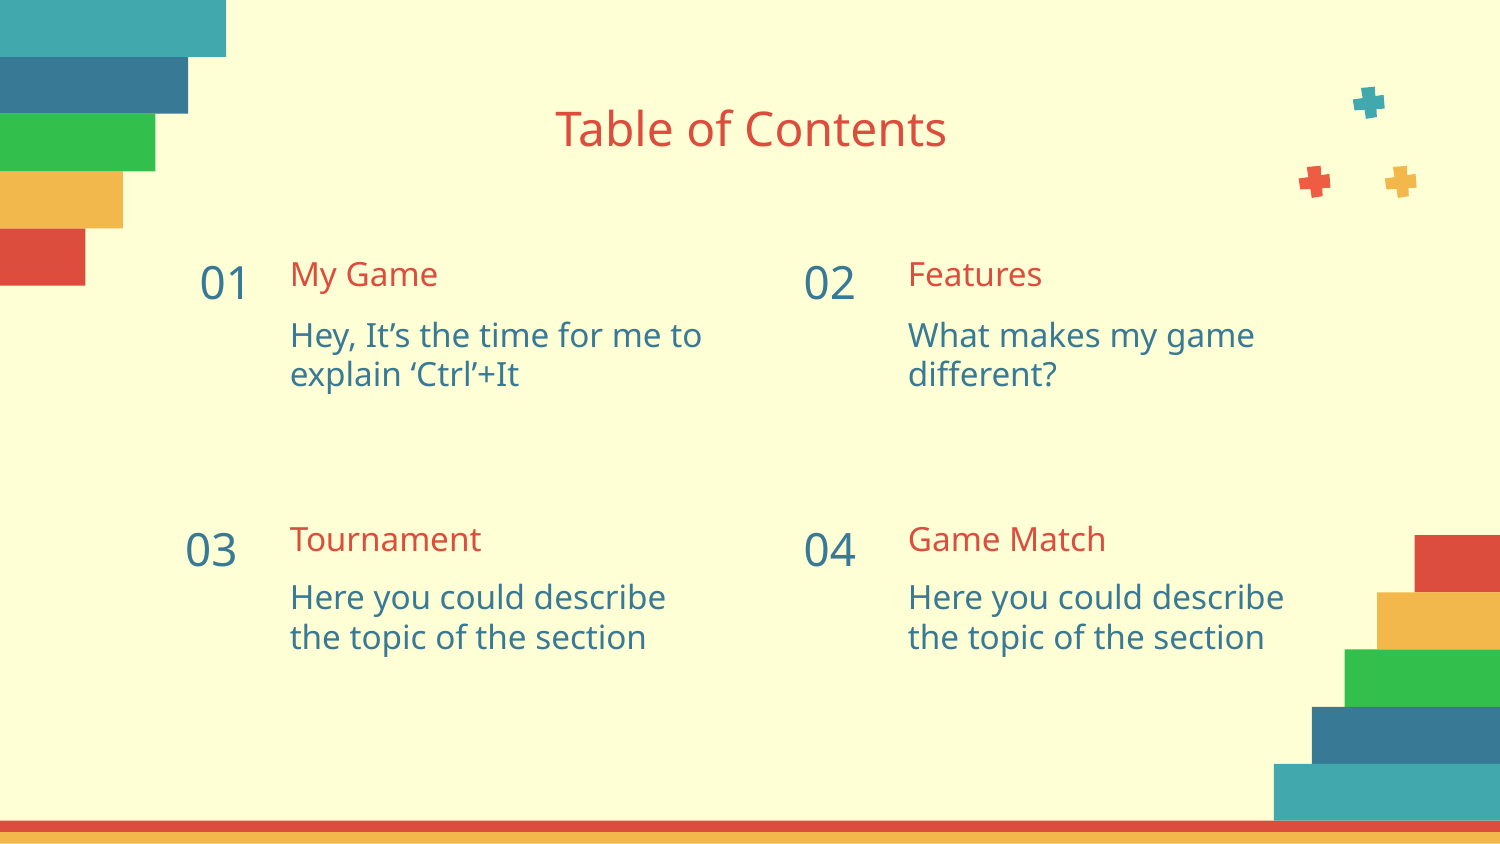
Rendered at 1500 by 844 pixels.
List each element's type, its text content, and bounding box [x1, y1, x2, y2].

title 03 [123, 481, 300, 591]
title 01 [138, 214, 314, 324]
subtitle Here you could describe the topic of the section [274, 574, 730, 670]
title Features [918, 226, 1377, 308]
subtitle Here you could describe the topic of the section [892, 574, 1348, 670]
title 04 [742, 481, 918, 591]
subtitle Hey, It’s the time for me to explain ‘Ctrl’+It [274, 308, 730, 408]
title 02 [742, 214, 918, 324]
title Game Match [918, 492, 1377, 574]
title Tournament [300, 492, 742, 574]
subtitle What makes my game different? [892, 308, 1348, 408]
title Table of Contents [118, 83, 1386, 178]
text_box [1298, 86, 1417, 199]
title My Game [314, 226, 742, 308]
